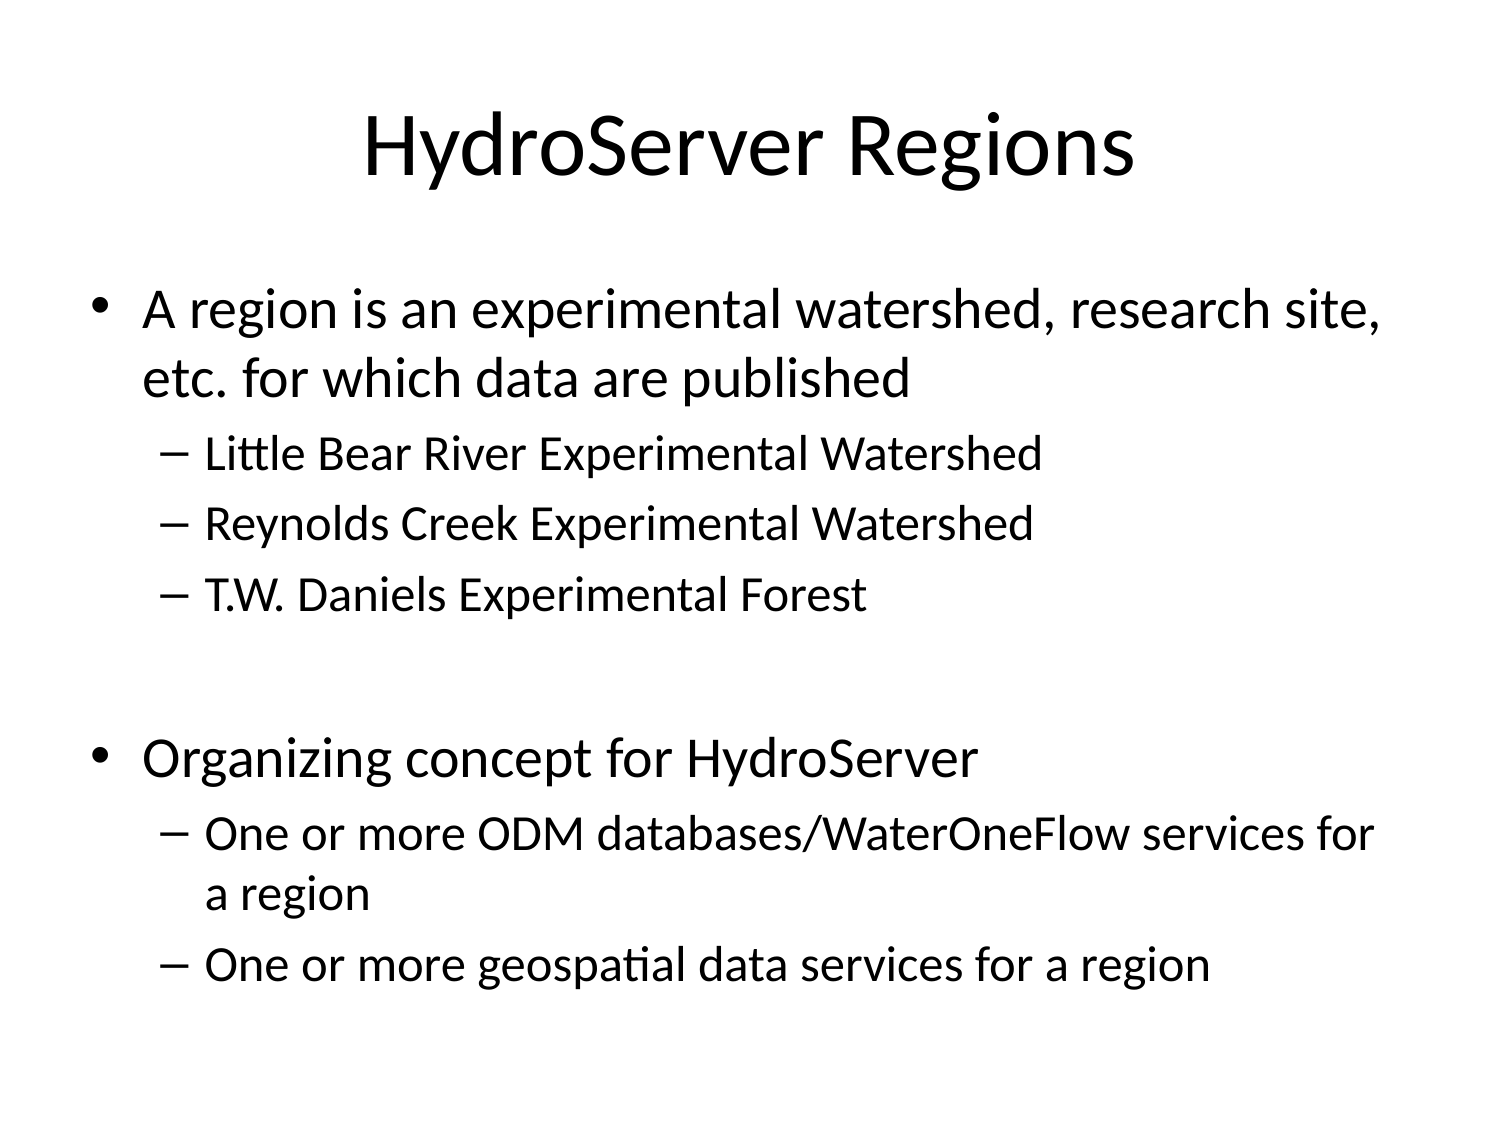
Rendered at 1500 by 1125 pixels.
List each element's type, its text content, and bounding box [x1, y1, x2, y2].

list A region is an experimental watershed, research site, etc. for which data are published Little Bear River Experimental Watershed Reynolds Creek Experimental Watershed T.W. Daniels Experimental Forest Organizing concept for HydroServer One or more ODM databases/WaterOneFlow services for a region One or more geospatial data services for a region [75, 262, 1425, 1005]
title HydroServer Regions [75, 45, 1425, 233]
